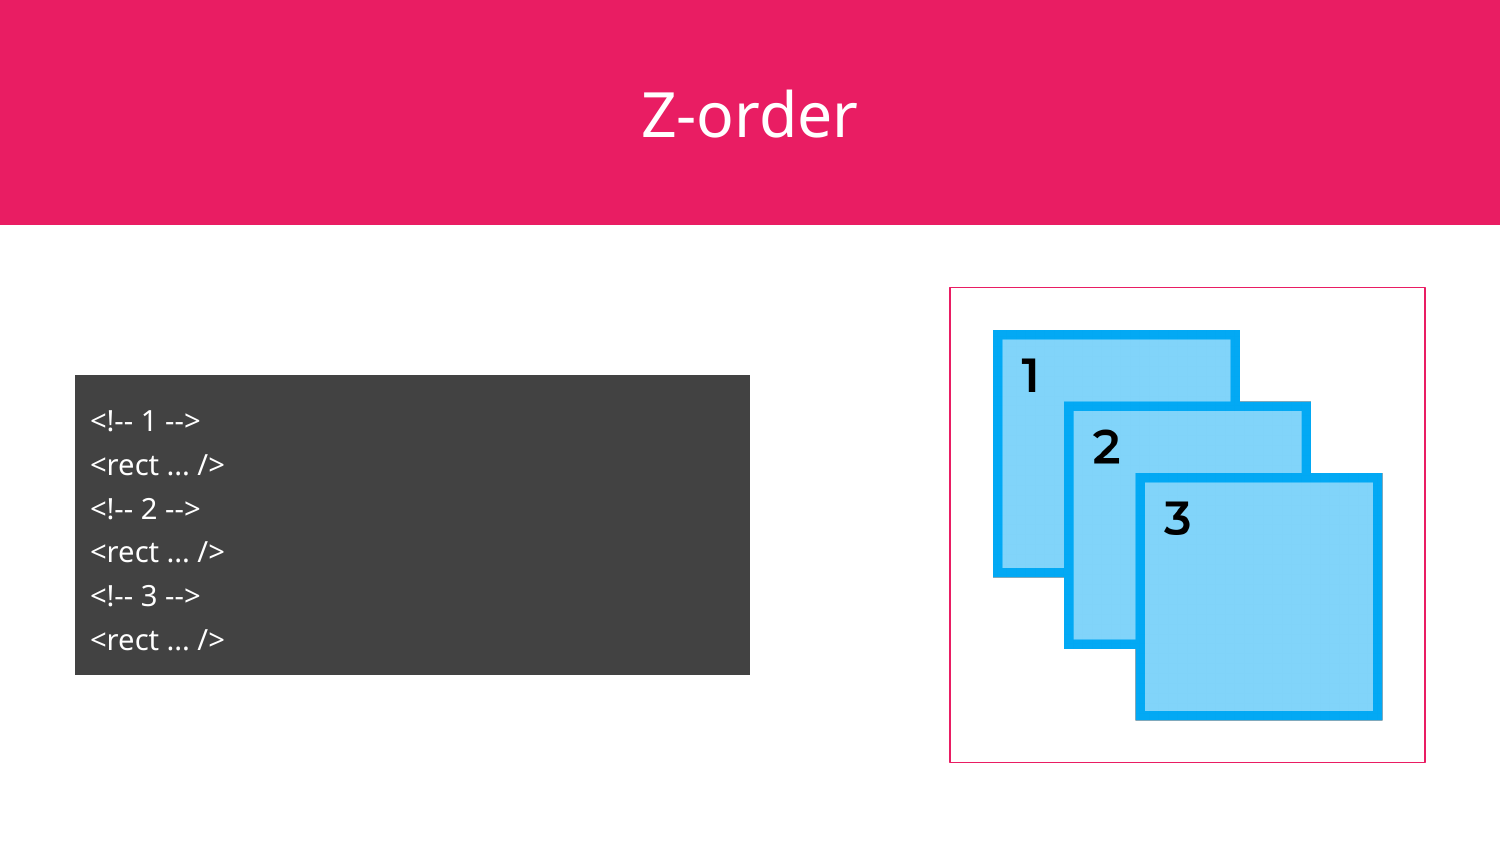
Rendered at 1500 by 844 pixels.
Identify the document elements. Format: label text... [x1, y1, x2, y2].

picture [949, 287, 1426, 763]
list <!-- 1 --> <rect ... /> <!-- 2 --> <rect ... /> <!-- 3 --> <rect ... /> [75, 375, 750, 675]
title Z-order [37, 37, 1463, 188]
